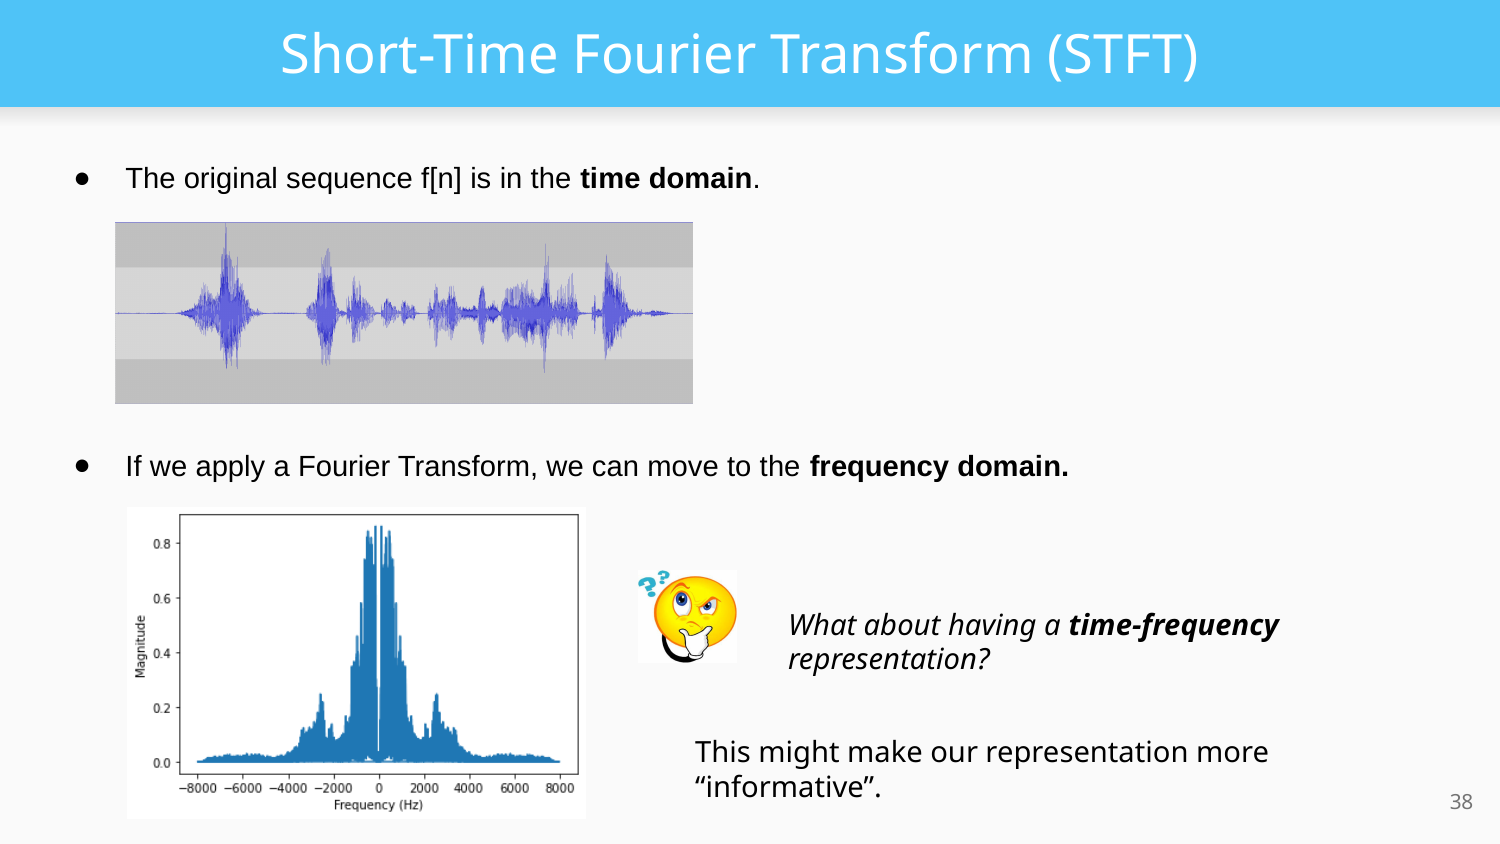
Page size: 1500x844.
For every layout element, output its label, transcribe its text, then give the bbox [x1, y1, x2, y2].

picture [637, 570, 738, 663]
picture [127, 507, 586, 819]
text_box This might make our representation more “informative”. [680, 718, 1444, 819]
picture [115, 222, 693, 405]
text_box The original sequence f[n] is in the time domain. [35, 144, 1355, 213]
text_box If we apply a Fourier Transform, we can move to the frequency domain. [35, 431, 1355, 500]
text_box What about having a time-frequency representation? [773, 590, 1476, 691]
title Short-Time Fourier Transform (STFT) [16, 2, 1464, 102]
slide_number ‹#› [1398, 770, 1489, 835]
